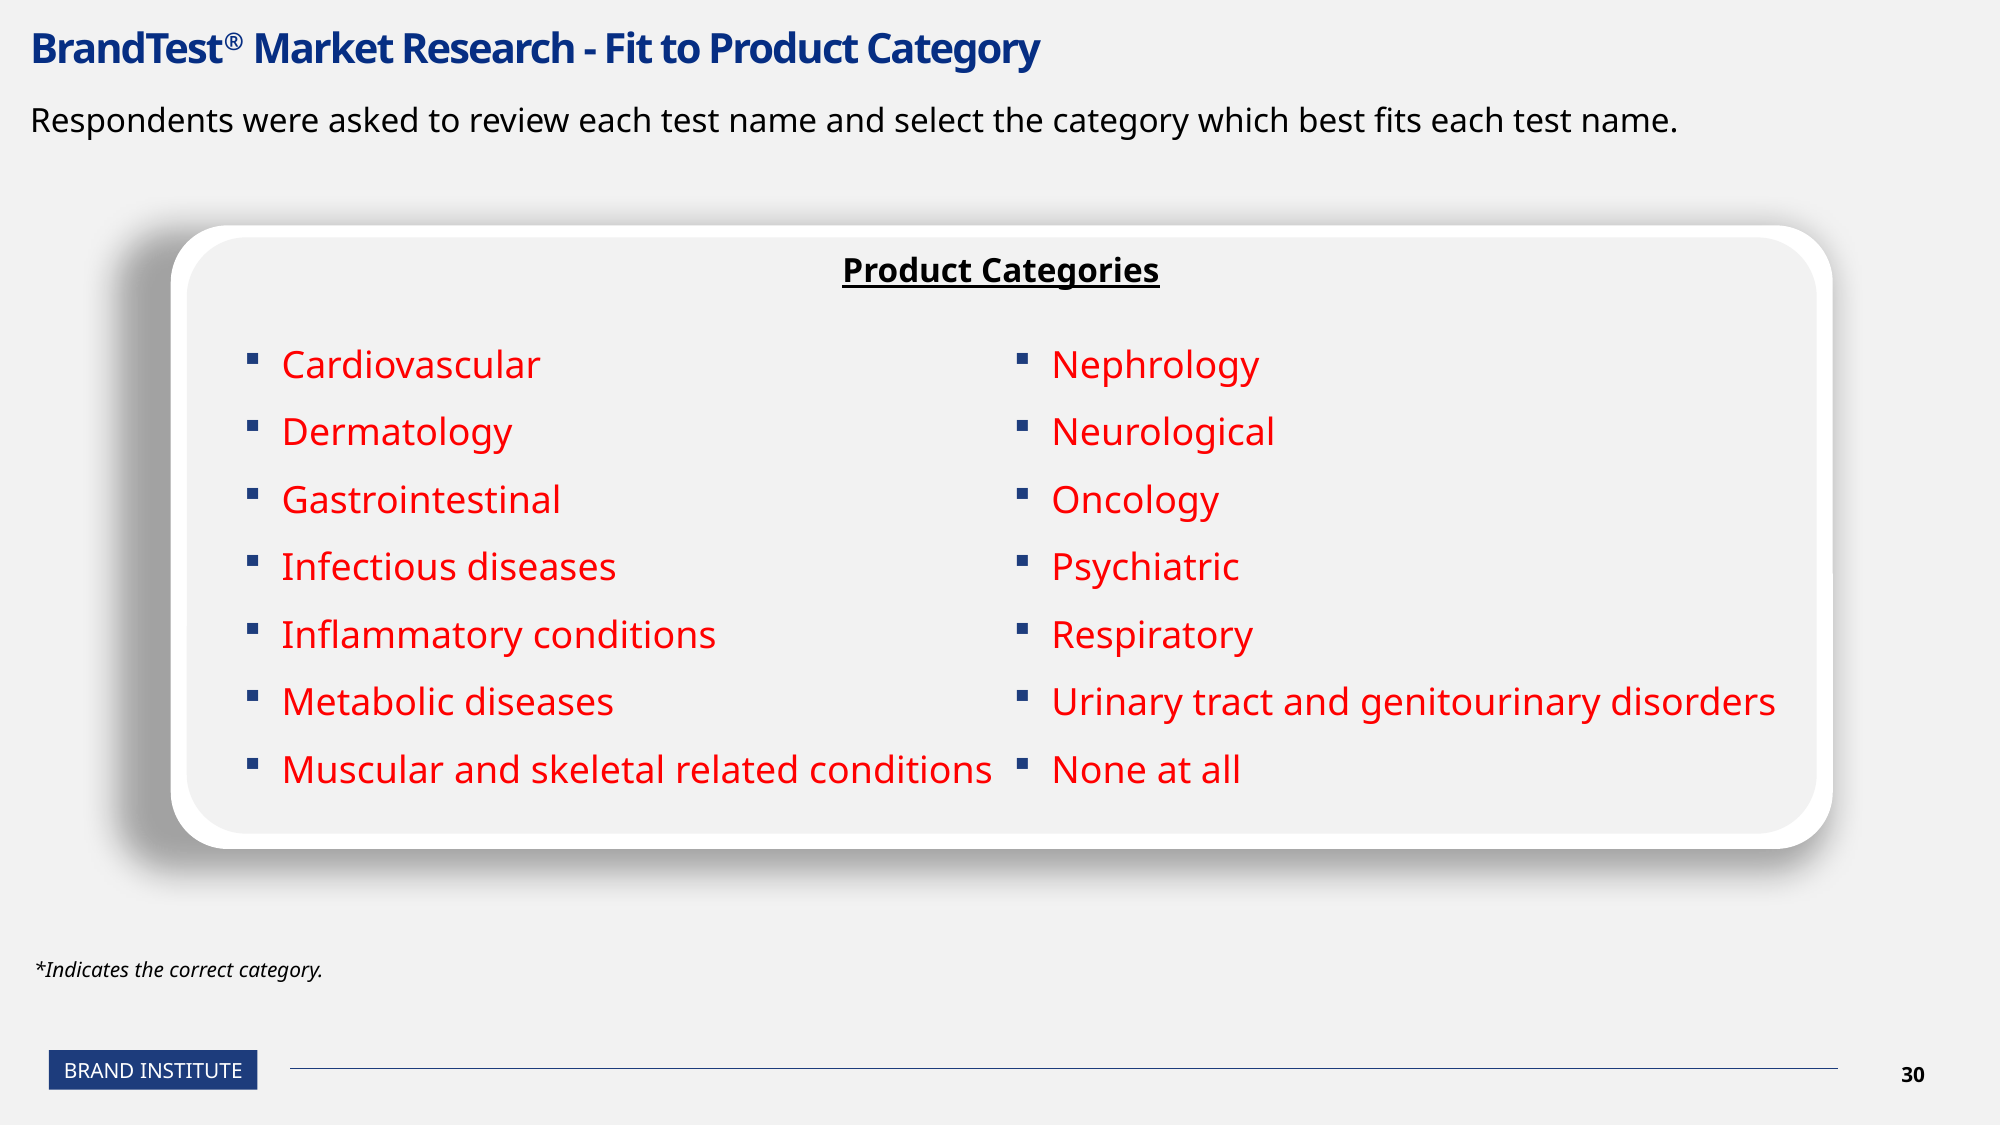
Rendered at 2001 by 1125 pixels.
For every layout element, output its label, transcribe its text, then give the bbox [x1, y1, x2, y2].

text_box Respondents were asked to review each test name and select the category which best fits each test name. [30, 99, 1954, 140]
title BrandTest® Market Research - Fit to Product Category [30, 0, 1954, 73]
text_box *Indicates the correct category. [19, 949, 1759, 990]
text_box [170, 225, 1833, 849]
